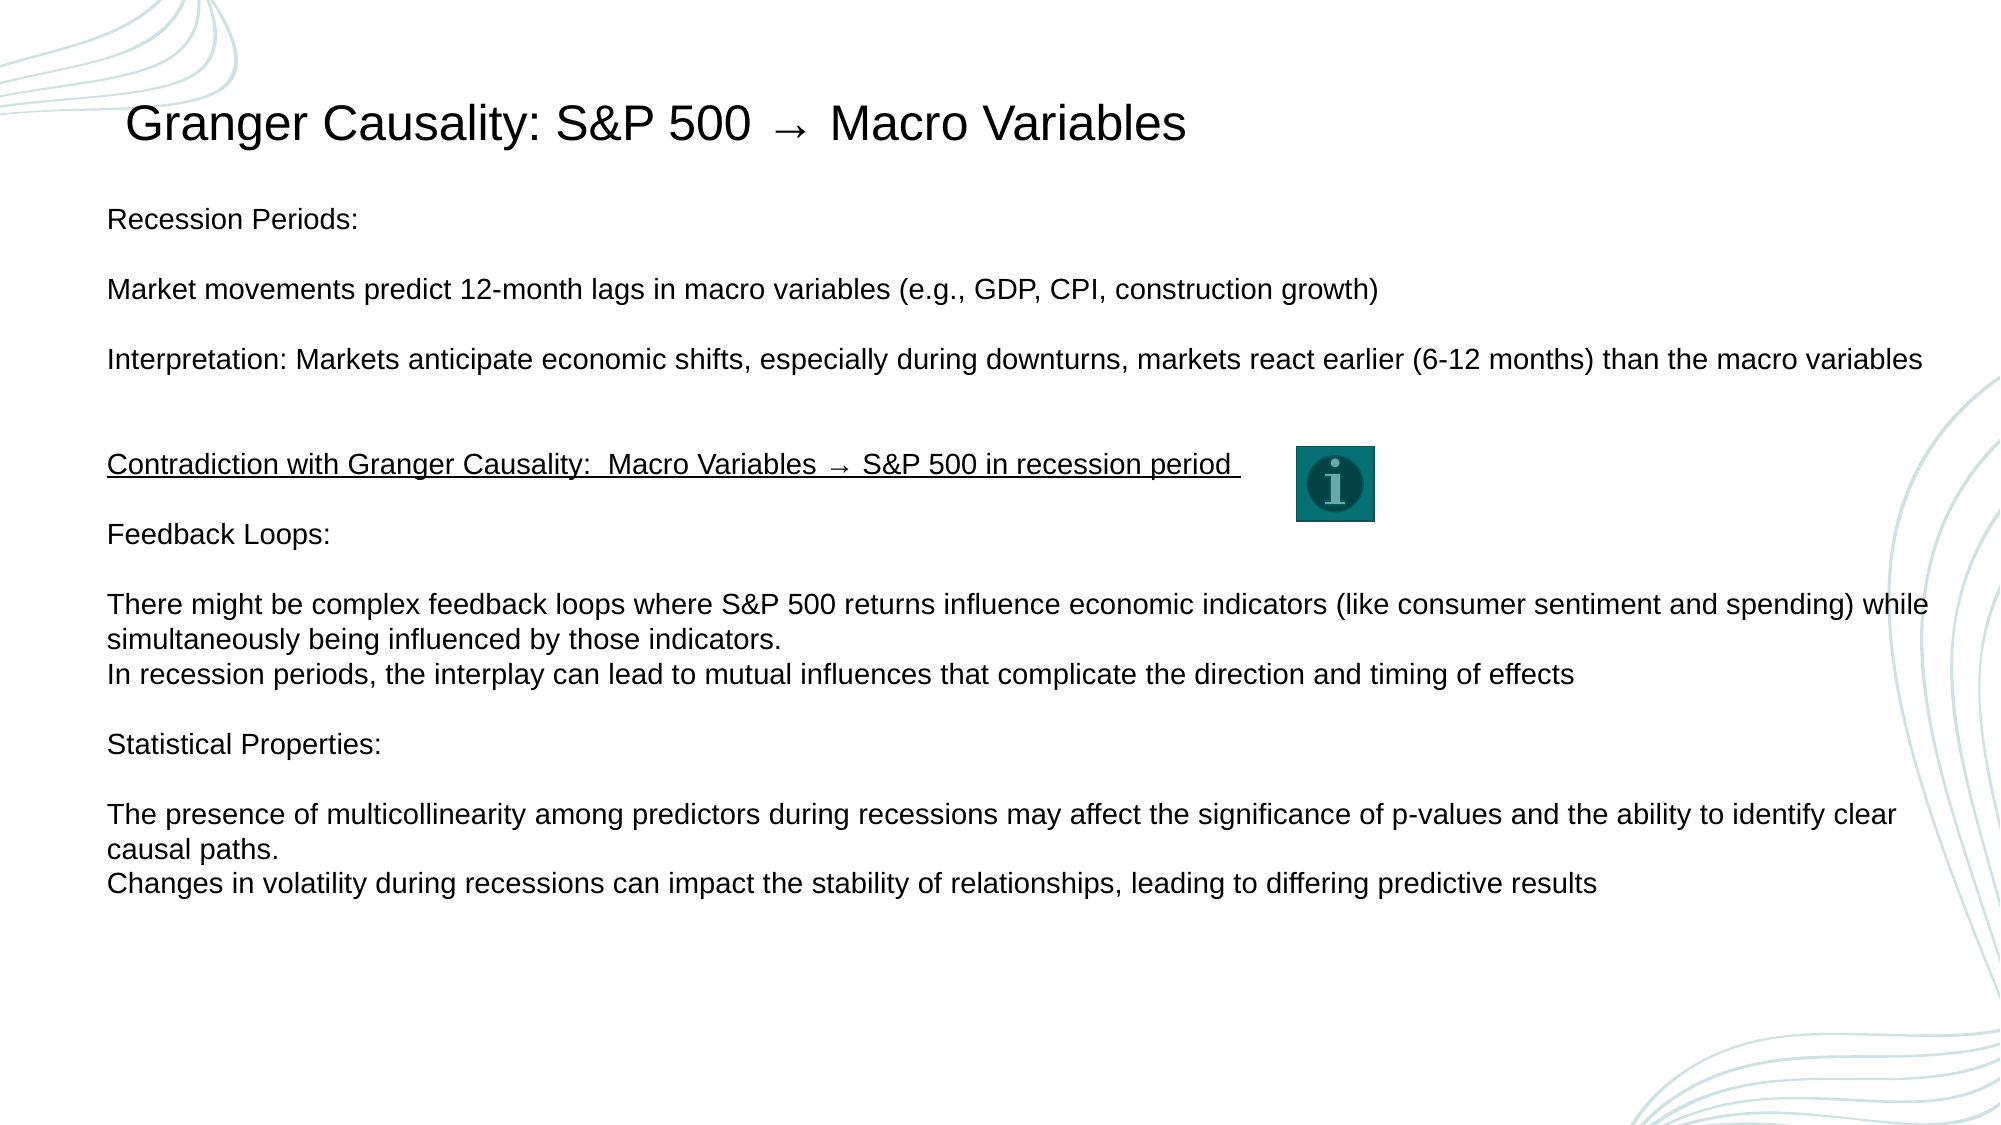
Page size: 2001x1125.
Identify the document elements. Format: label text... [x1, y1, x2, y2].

text_box [1296, 446, 1375, 522]
text_box Recession Periods: Market movements predict 12-month lags in macro variables (e.g., GDP, CPI, construction growth) Interpretation: Markets anticipate economic shifts, especially during downturns, markets react earlier (6-12 months) than the macro variables Contradiction with Granger Causality: Macro Variables → S&P 500 in recession period Feedback Loops: There might be complex feedback loops where S&P 500 returns influence economic indicators (like consumer sentiment and spending) while simultaneously being influenced by those indicators. In recession periods, the interplay can lead to mutual influences that complicate the direction and timing of effects Statistical Properties: The presence of multicollinearity among predictors during recessions may affect the significance of p-values and the ability to identify clear causal paths. Changes in volatility during recessions can impact the stability of relationships, leading to differing predictive results [92, 193, 1976, 699]
text_box Granger Causality: S&P 500 → Macro Variables [109, 70, 1891, 178]
